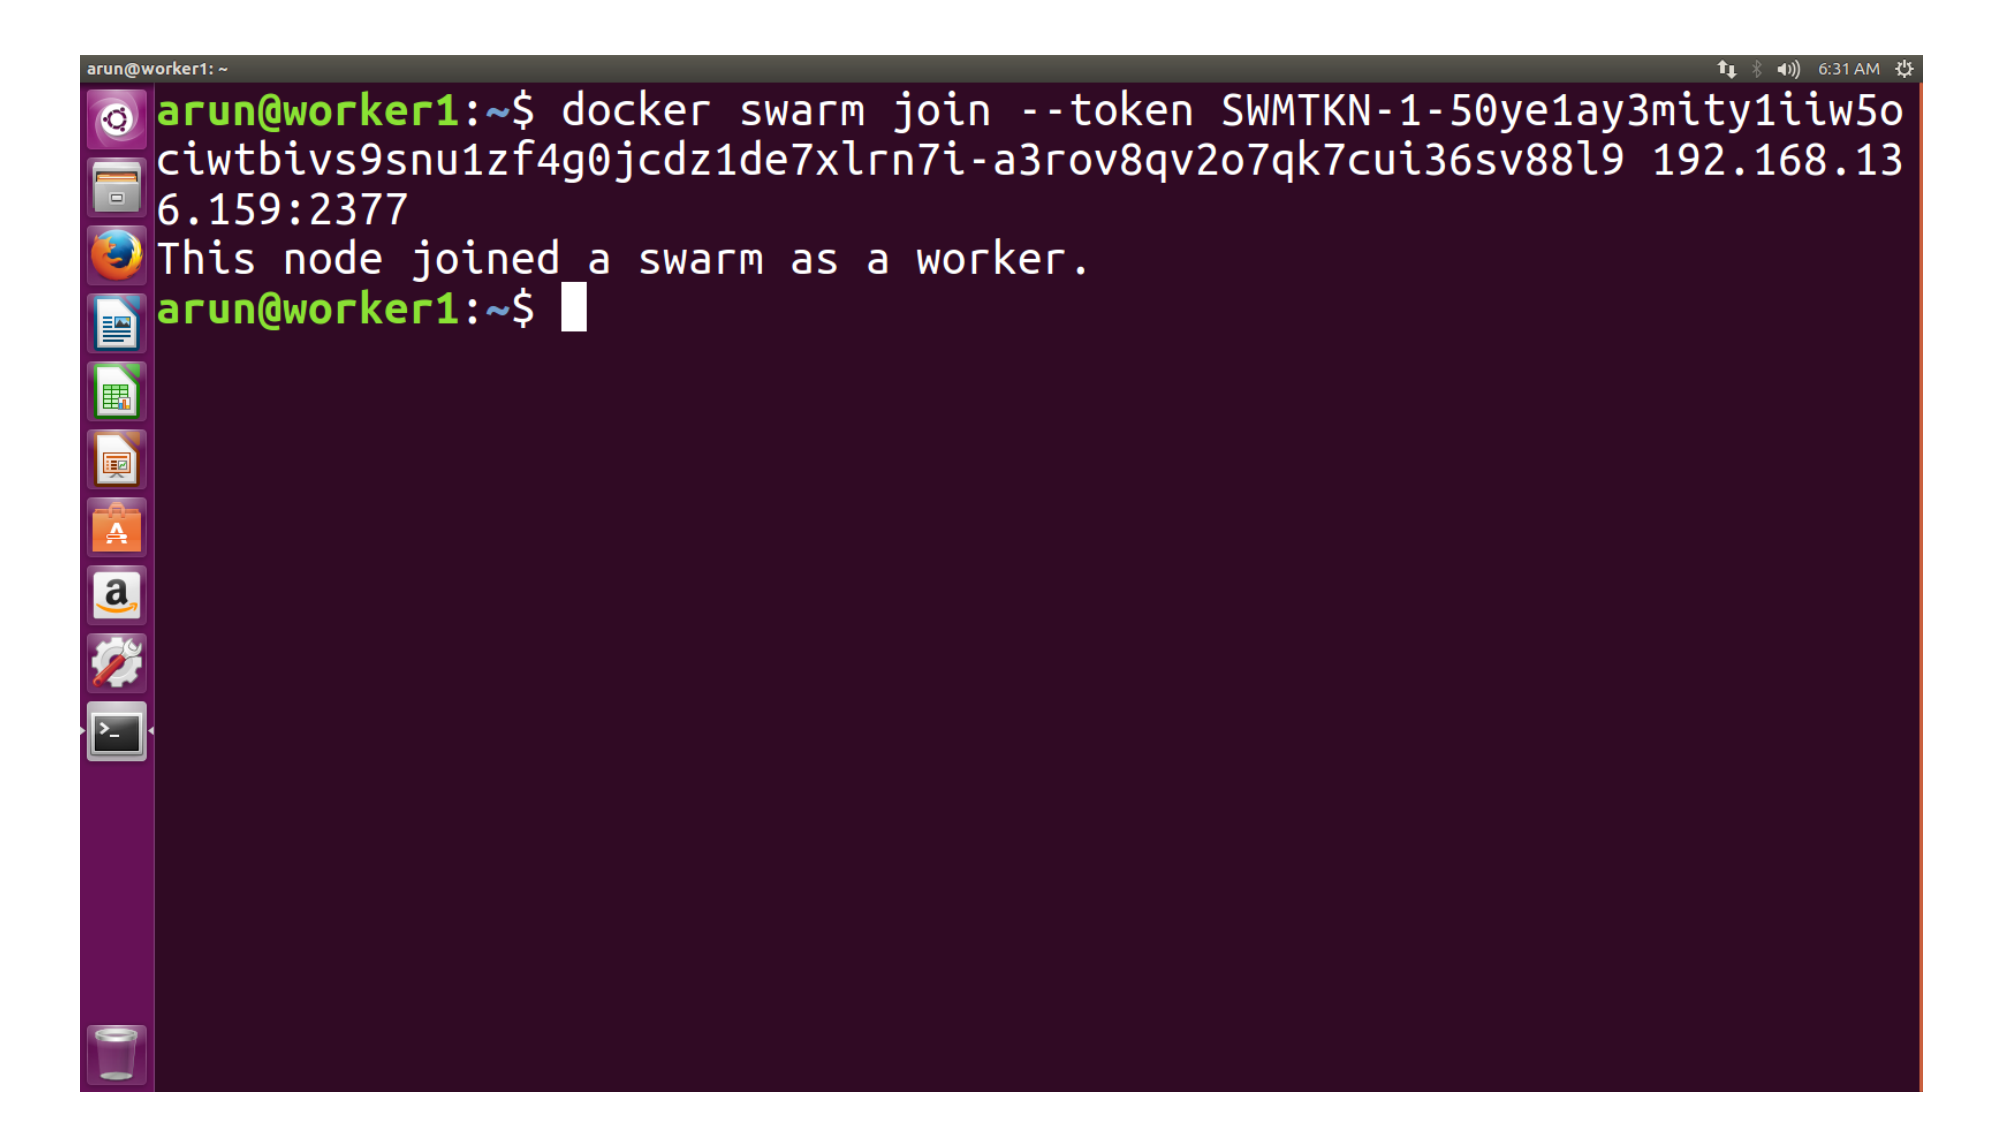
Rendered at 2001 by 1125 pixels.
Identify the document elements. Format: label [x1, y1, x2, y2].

picture [80, 54, 1923, 1092]
